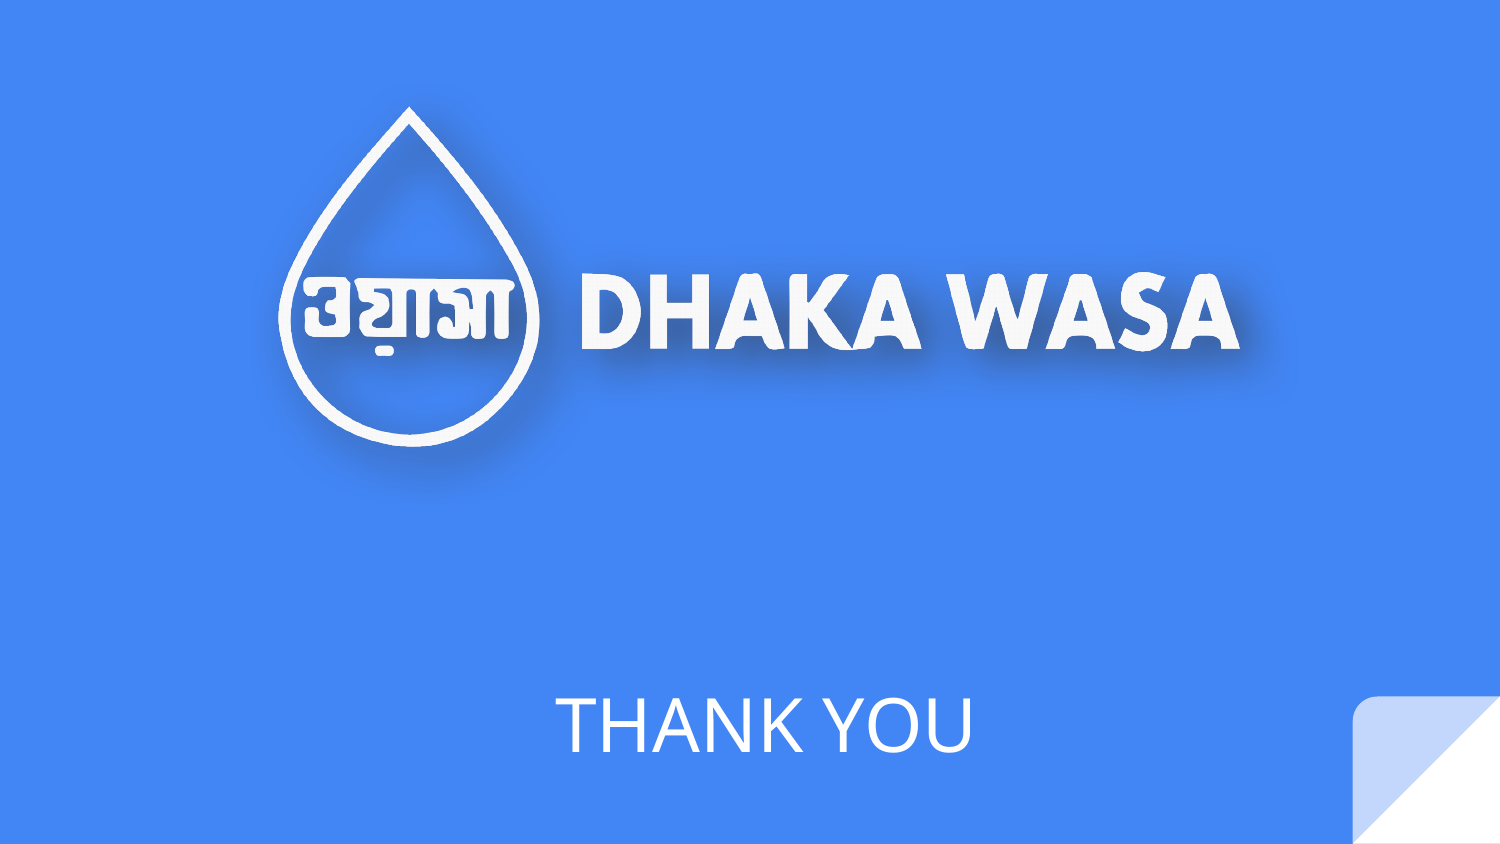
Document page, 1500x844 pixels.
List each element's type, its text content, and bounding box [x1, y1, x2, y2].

picture [277, 106, 1241, 447]
title THANK YOU [275, 523, 1257, 783]
